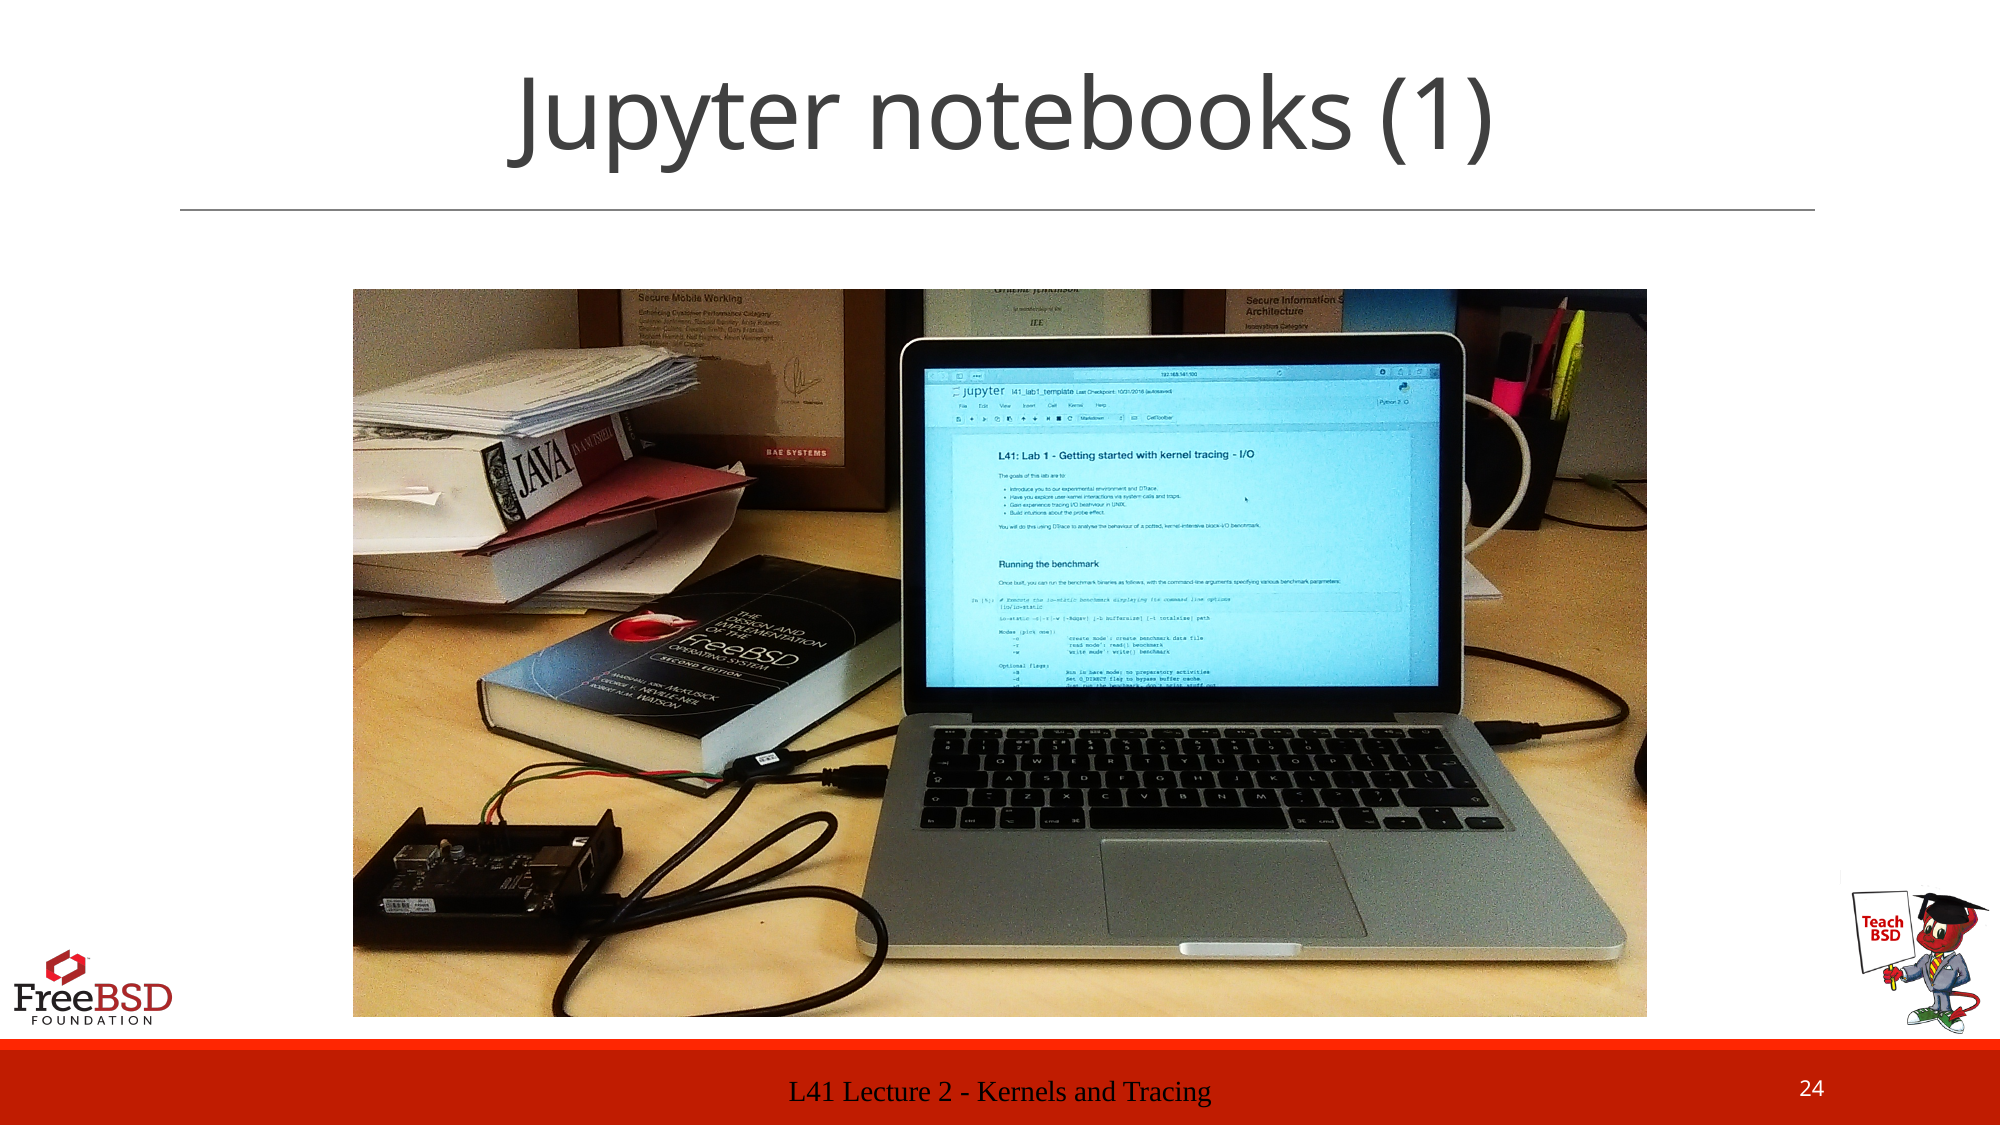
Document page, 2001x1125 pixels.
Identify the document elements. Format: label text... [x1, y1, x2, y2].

slide_number 24 [1624, 1059, 1840, 1120]
footer L41 Lecture 2 - Kernels and Tracing [604, 1059, 1396, 1120]
title Jupyter notebooks (1) [180, 47, 1830, 191]
picture [352, 288, 1648, 1018]
picture [1839, 870, 1993, 1055]
